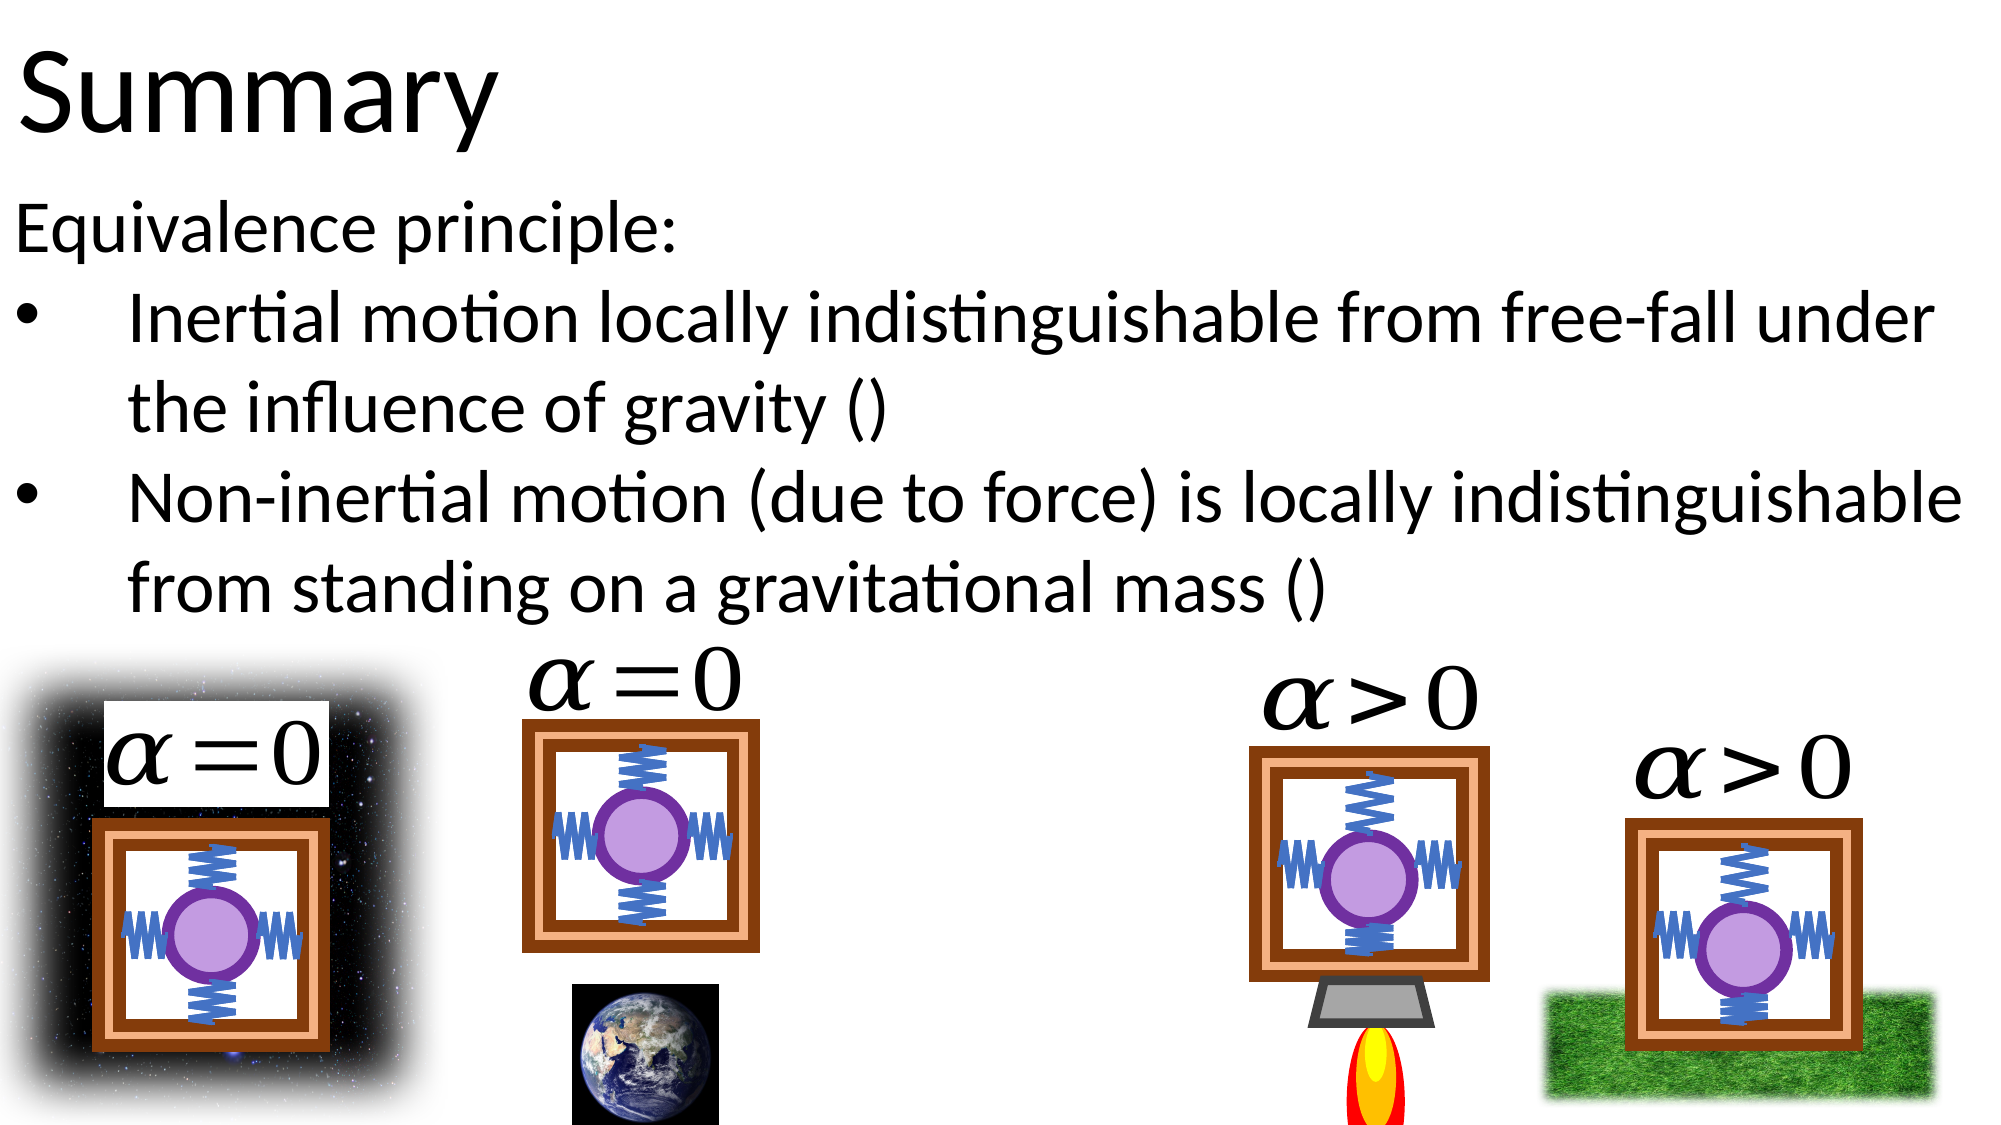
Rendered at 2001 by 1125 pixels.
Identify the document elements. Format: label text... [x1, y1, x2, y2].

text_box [1536, 715, 1943, 1108]
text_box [1255, 646, 1484, 1125]
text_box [0, 642, 450, 1125]
text_box Summary [2, 0, 516, 165]
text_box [525, 626, 754, 1125]
